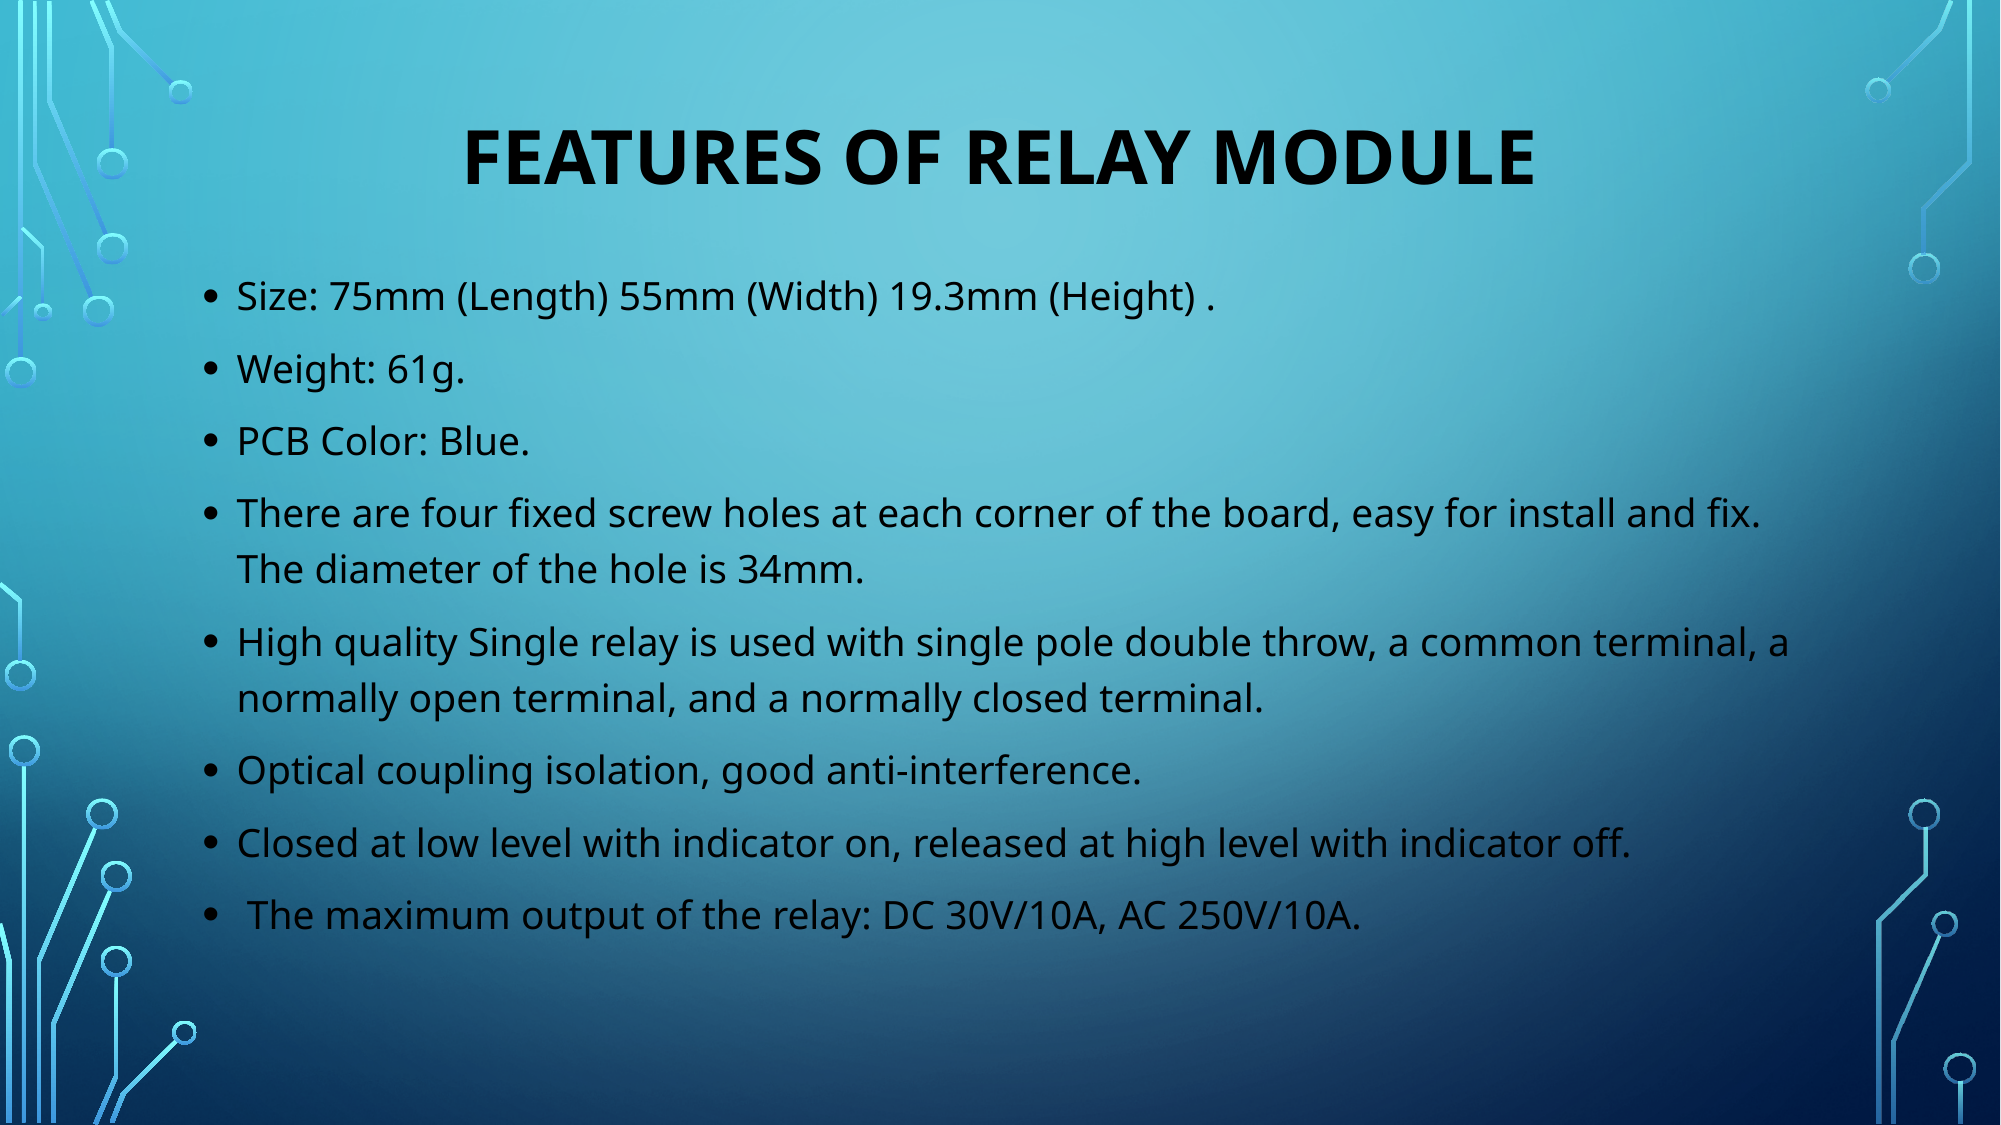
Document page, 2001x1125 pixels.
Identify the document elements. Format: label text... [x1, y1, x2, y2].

title Features of relay module [187, 93, 1813, 228]
list Size: 75mm (Length) 55mm (Width) 19.3mm (Height) . Weight: 61g. PCB Color: Blue. There are four fixed screw holes at each corner of the board, easy for install and fix. The diameter of the hole is 34mm. High quality Single relay is used with single pole double throw, a common terminal, a normally open terminal, and a normally closed terminal. Optical coupling isolation, good anti-interference. Closed at low level with indicator on, released at high level with indicator off. The maximum output of the relay: DC 30V/10A, AC 250V/10A. [187, 254, 1813, 950]
